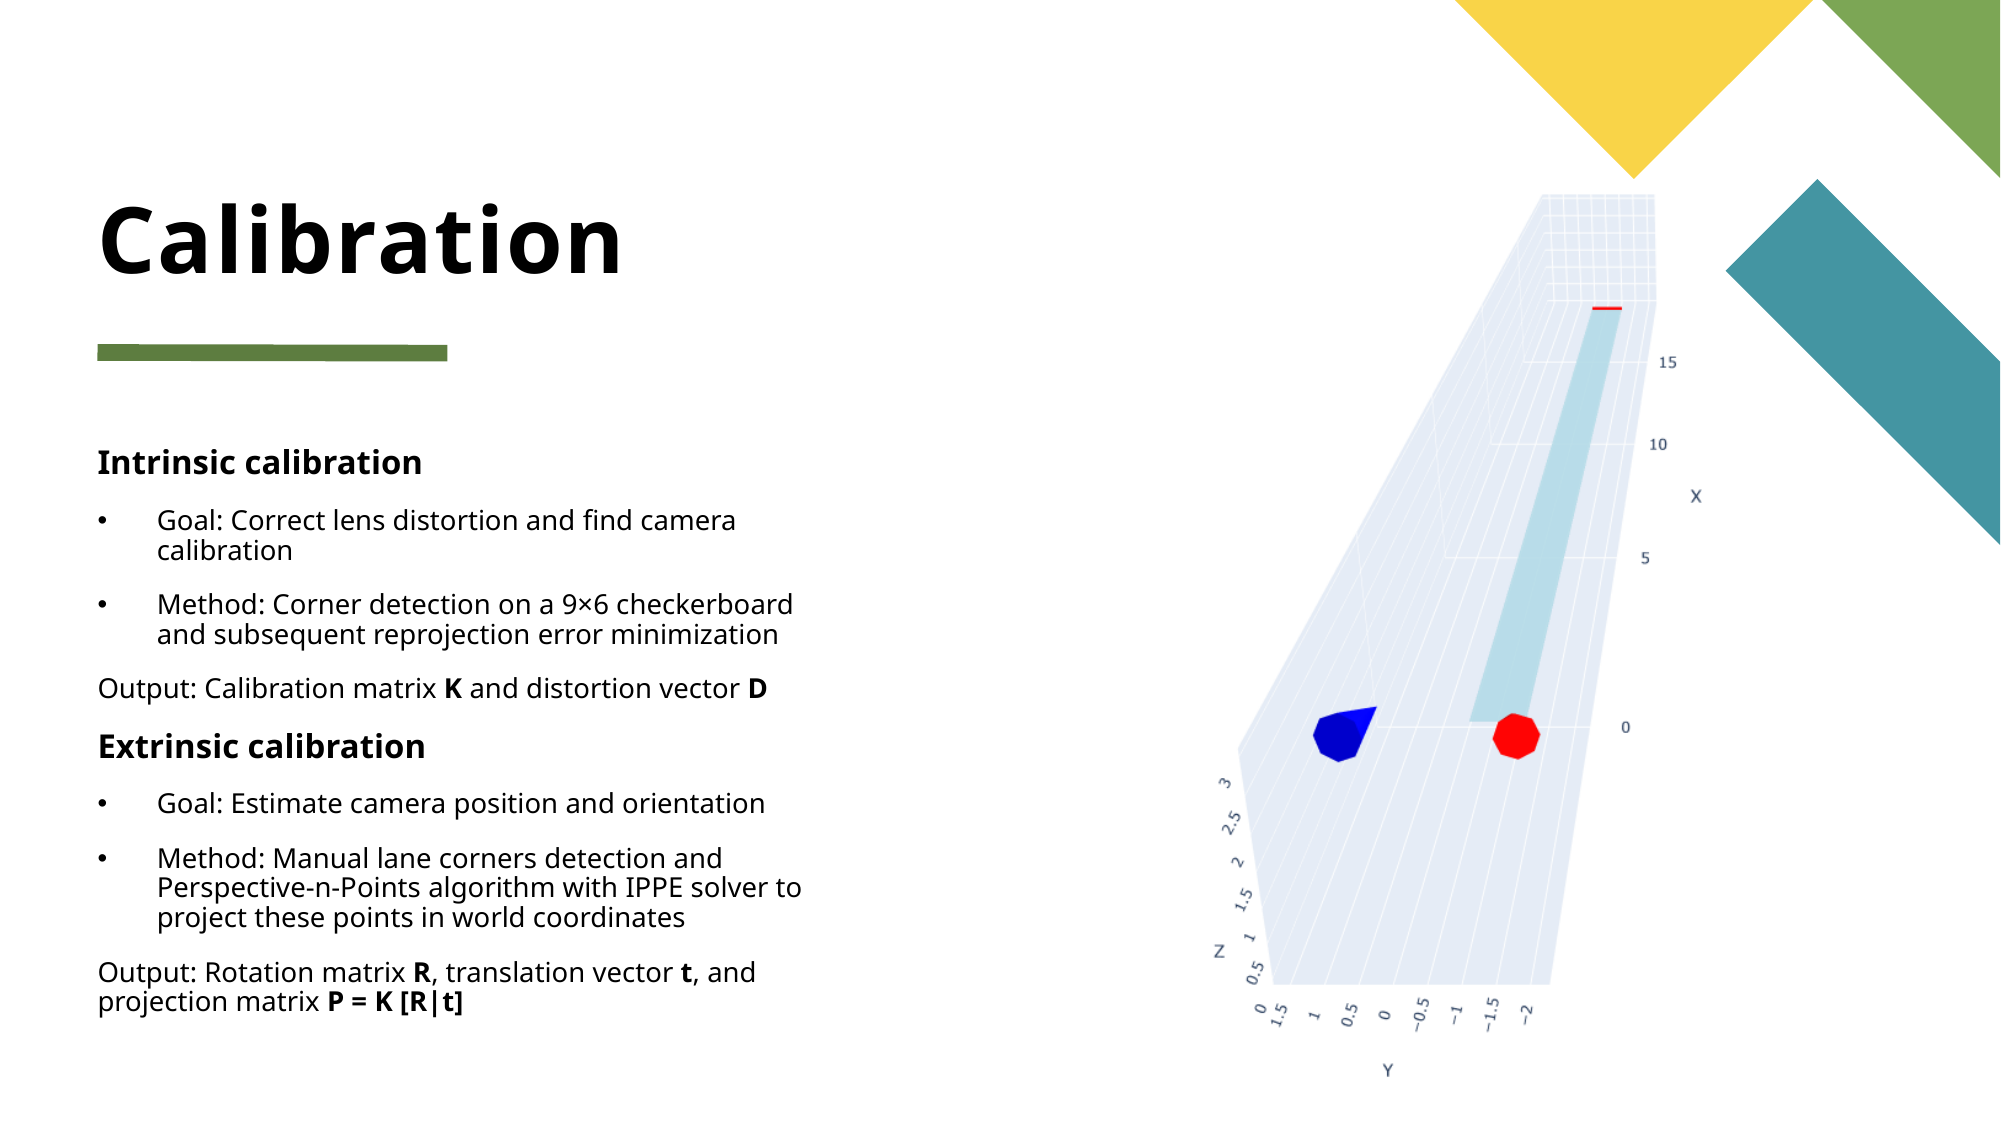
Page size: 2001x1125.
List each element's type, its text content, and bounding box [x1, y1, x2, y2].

title Calibration [97, 45, 1702, 291]
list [1210, 192, 1702, 1093]
list Intrinsic calibration Goal: Correct lens distortion and find camera calibration Method: Corner detection on a 9×6 checkerboard and subsequent reprojection error minimization Output: Calibration matrix K and distortion vector D Extrinsic calibration Goal: Estimate camera position and orientation Method: Manual lane corners detection and Perspective-n-Points algorithm with IPPE solver to project these points in world coordinates Output: Rotation matrix R, translation vector t, and projection matrix P = K [R|t] [97, 439, 835, 1030]
